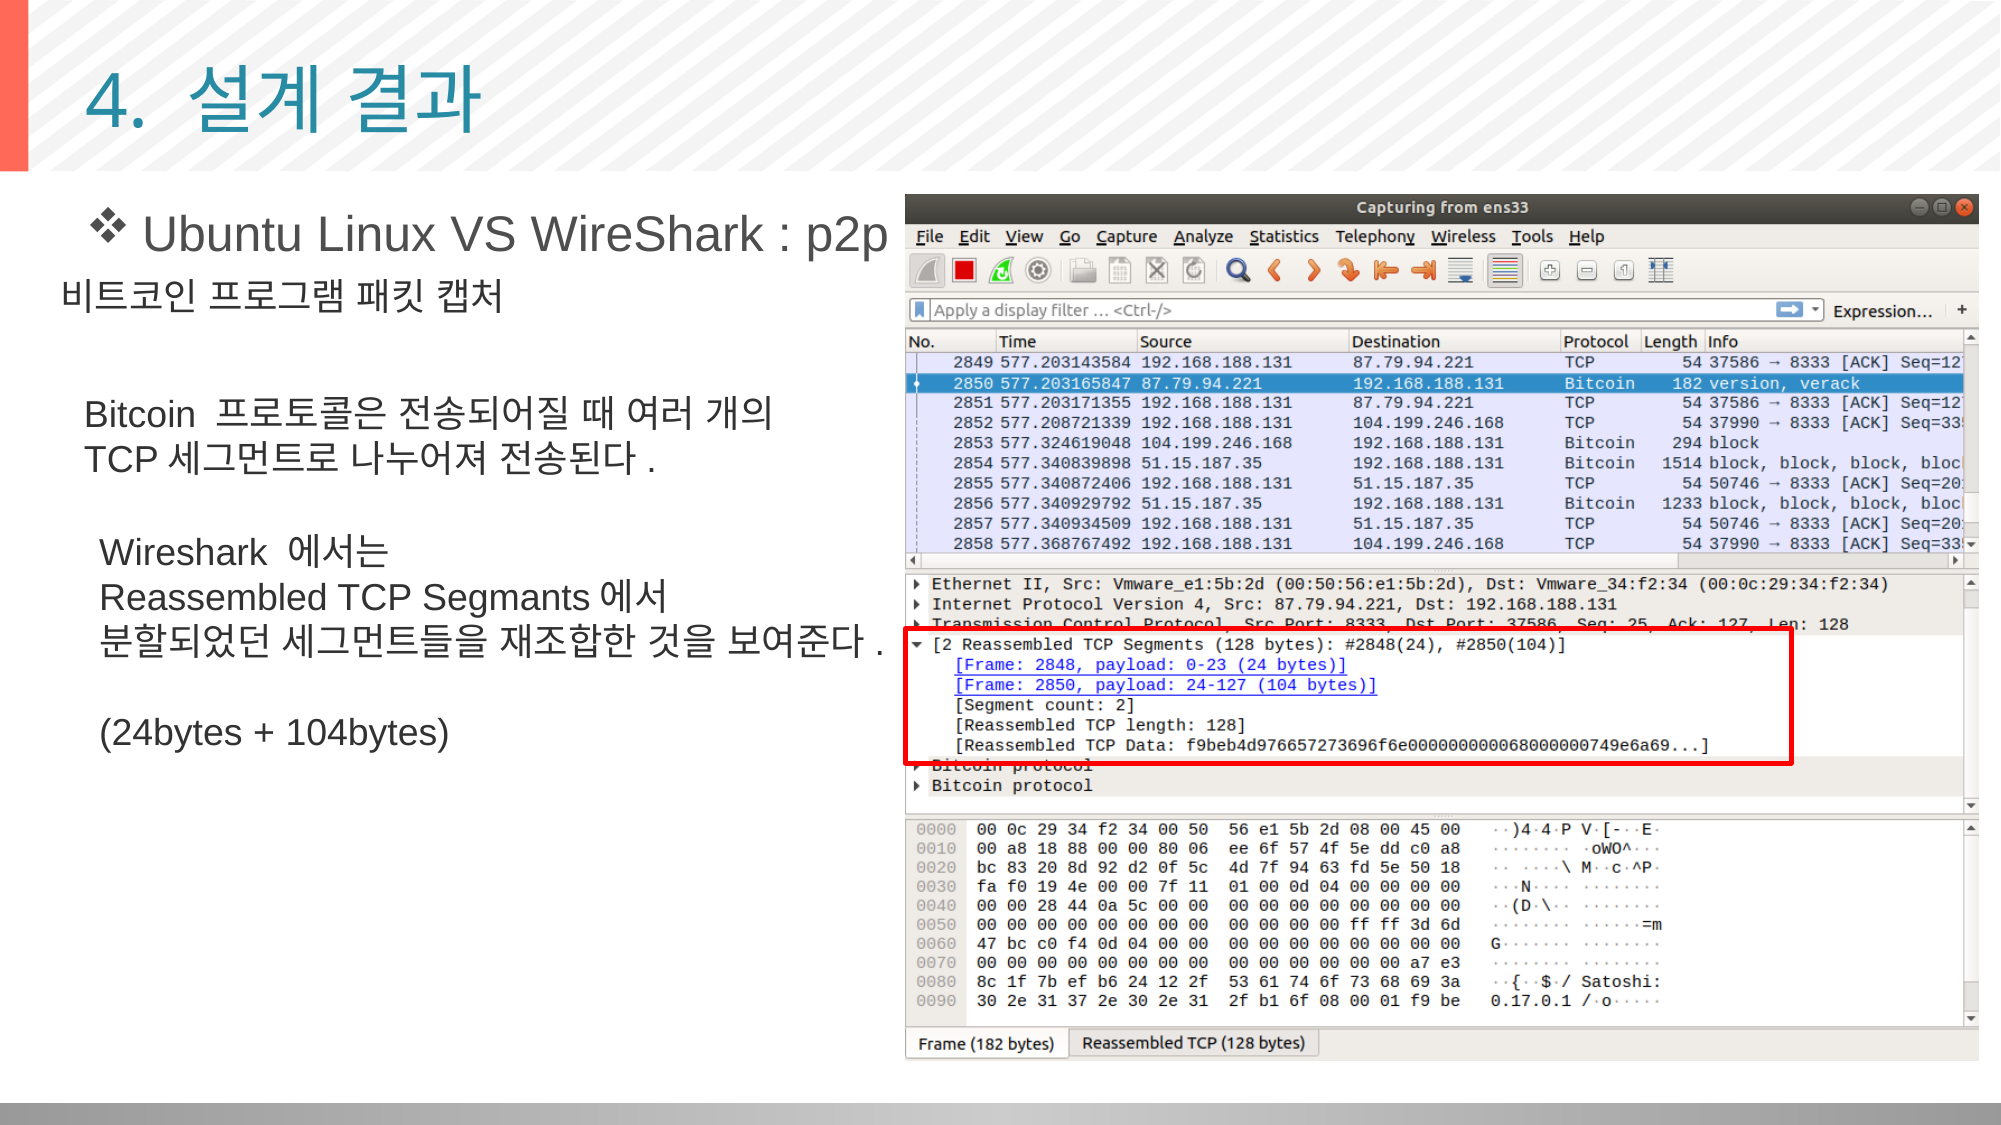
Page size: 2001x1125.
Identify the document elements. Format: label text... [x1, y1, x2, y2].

picture [905, 194, 1979, 1061]
title 4. 설계 결과 [70, 20, 1925, 175]
text_box Wireshark 에서는 Reassembled TCP Segmants에서 분할되었던 세그먼트들을 재조합한 것을 보여준다. (24bytes + 104bytes) [84, 520, 901, 761]
text_box 비트코인 프로그램 패킷 캡처 [45, 265, 521, 326]
text_box Ubuntu Linux VS WireShark : p2p [70, 194, 905, 291]
text_box Bitcoin 프로토콜은 전송되어질 때 여러 개의 TCP세그먼트로 나누어져 전송된다. [69, 382, 802, 488]
